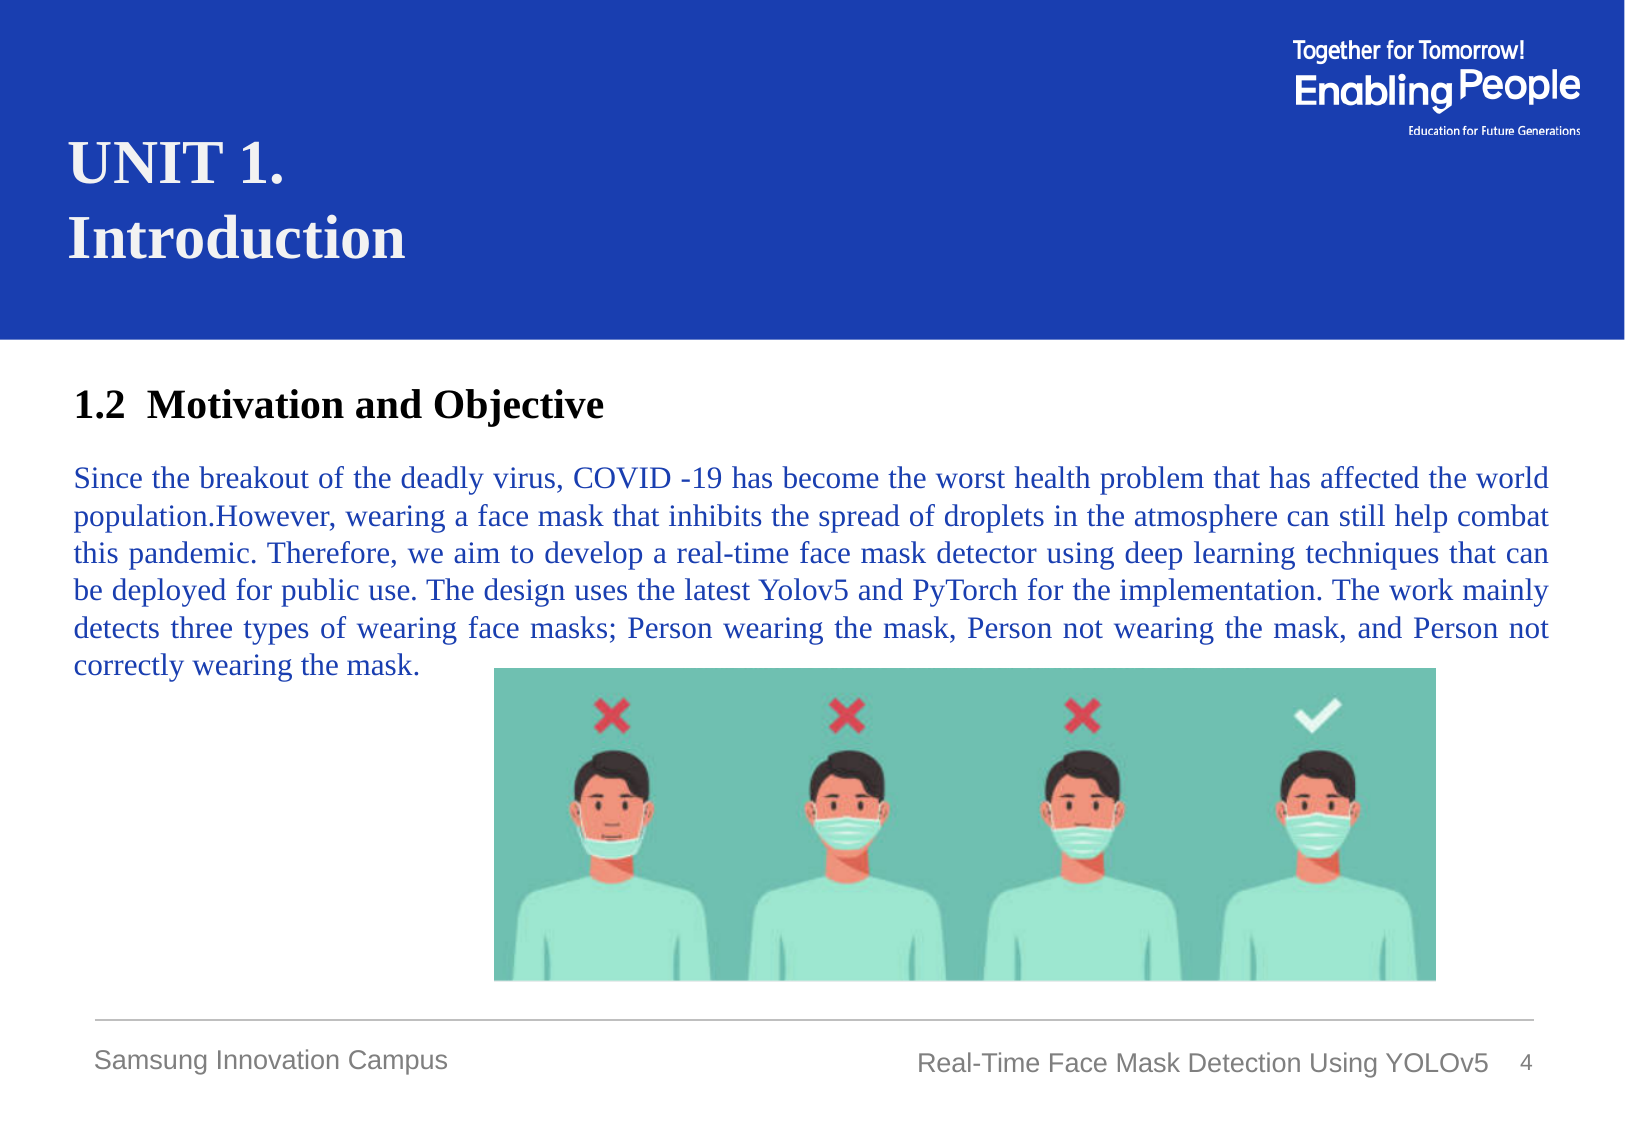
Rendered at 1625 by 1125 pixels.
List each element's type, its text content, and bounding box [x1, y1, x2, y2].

picture [1293, 40, 1580, 135]
text_box 1.2 Motivation and Objective Since the breakout of the deadly virus, COVID -19 has become the worst health problem that has affected the world population.However, wearing a face mask that inhibits the spread of droplets in the atmosphere can still help combat this pandemic. Therefore, we aim to develop a real-time face mask detector using deep learning techniques that can be deployed for public use. The design uses the latest Yolov5 and PyTorch for the implementation. The work mainly detects three types of wearing face masks; Person wearing the mask, Person not wearing the mask, and Person not correctly wearing the mask. [58, 362, 1567, 772]
picture [494, 668, 1436, 982]
text_box UNIT 1. Introduction [52, 105, 545, 286]
